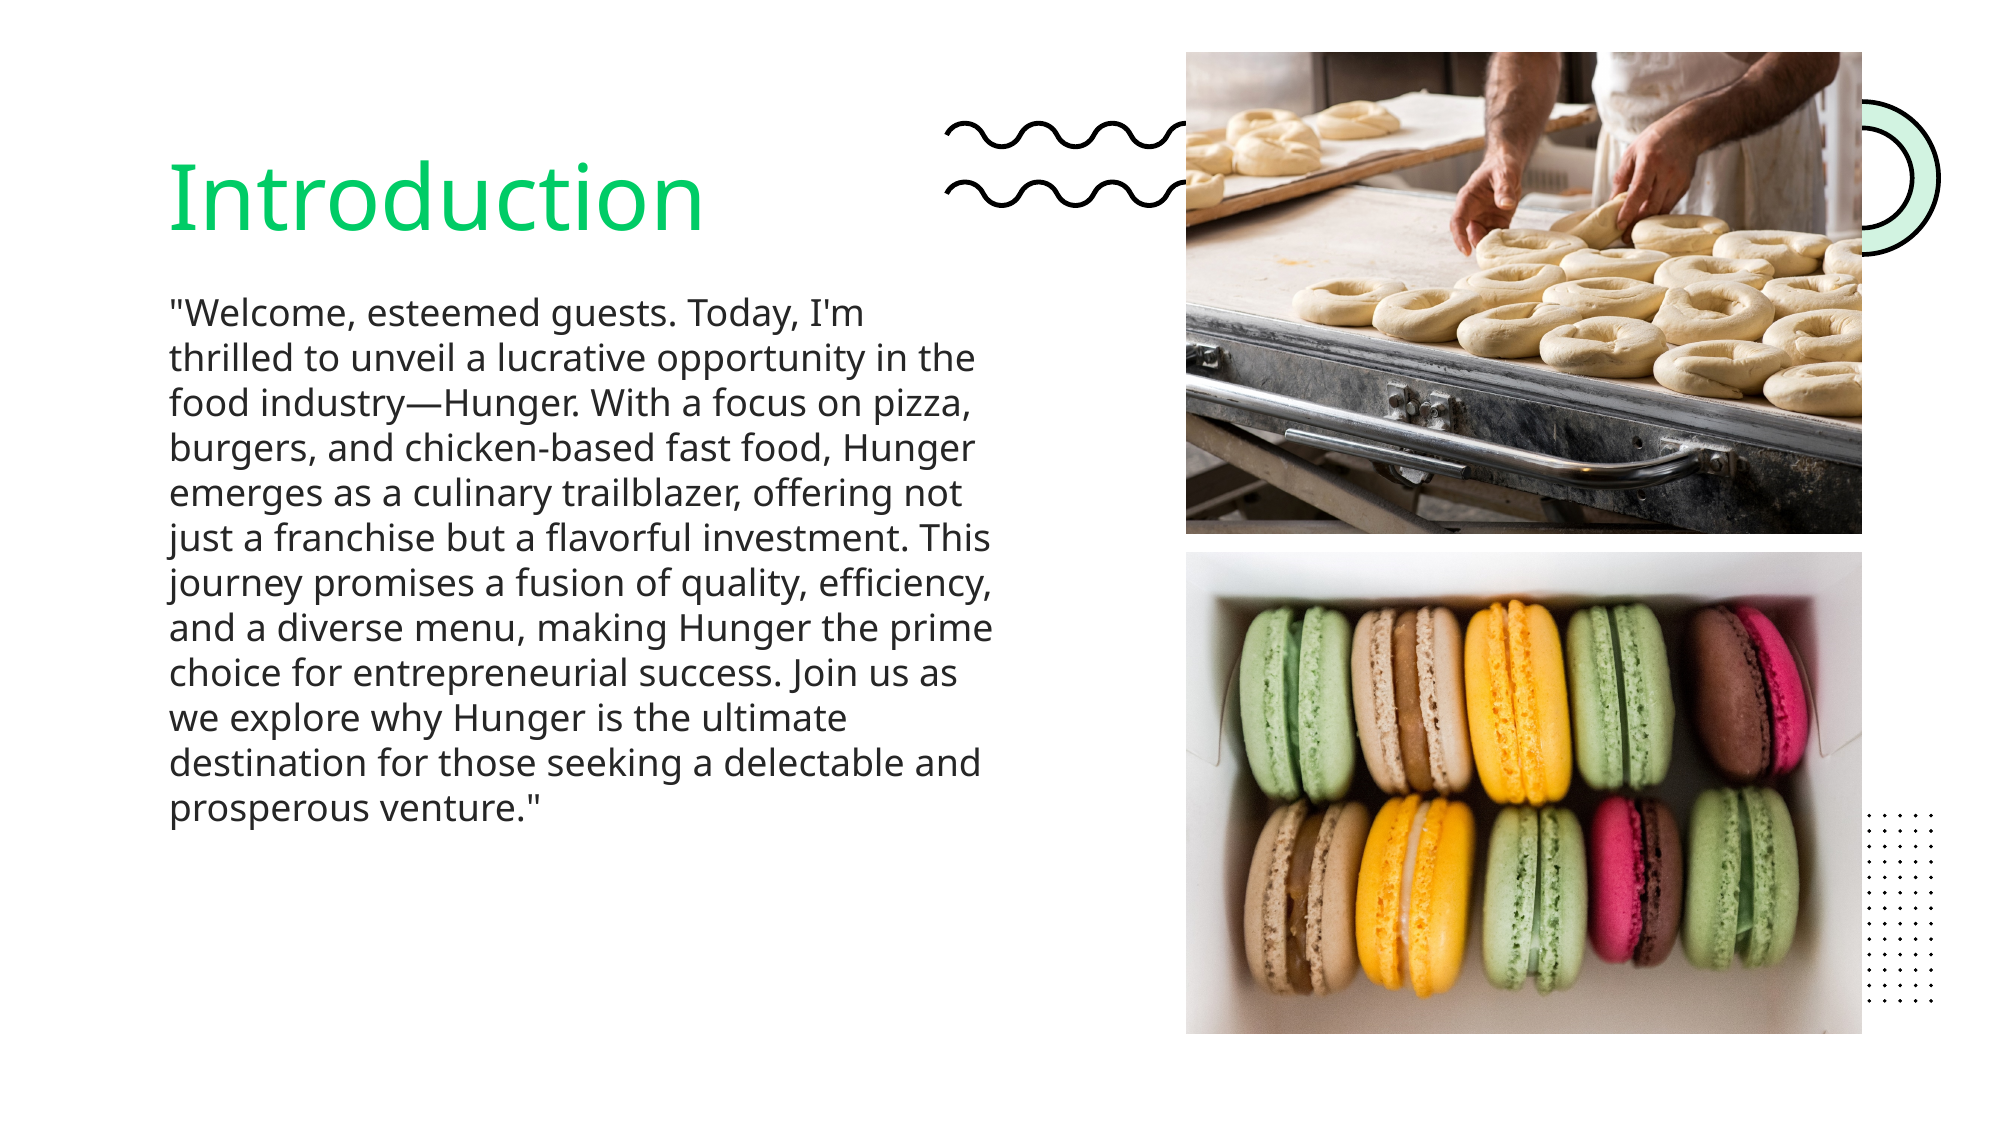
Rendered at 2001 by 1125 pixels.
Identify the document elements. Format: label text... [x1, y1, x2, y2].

title Introduction [154, 46, 1010, 258]
picture [1186, 552, 1862, 1034]
list "Welcome, esteemed guests. Today, I'm thrilled to unveil a lucrative opportunity in the food industry—Hunger. With a focus on pizza, burgers, and chicken-based fast food, Hunger emerges as a culinary trailblazer, offering not just a franchise but a flavorful investment. This journey promises a fusion of quality, efficiency, and a diverse menu, making Hunger the prime choice for entrepreneurial success. Join us as we explore why Hunger is the ultimate destination for those seeking a delectable and prosperous venture." [154, 281, 1010, 996]
picture [1186, 52, 1862, 534]
